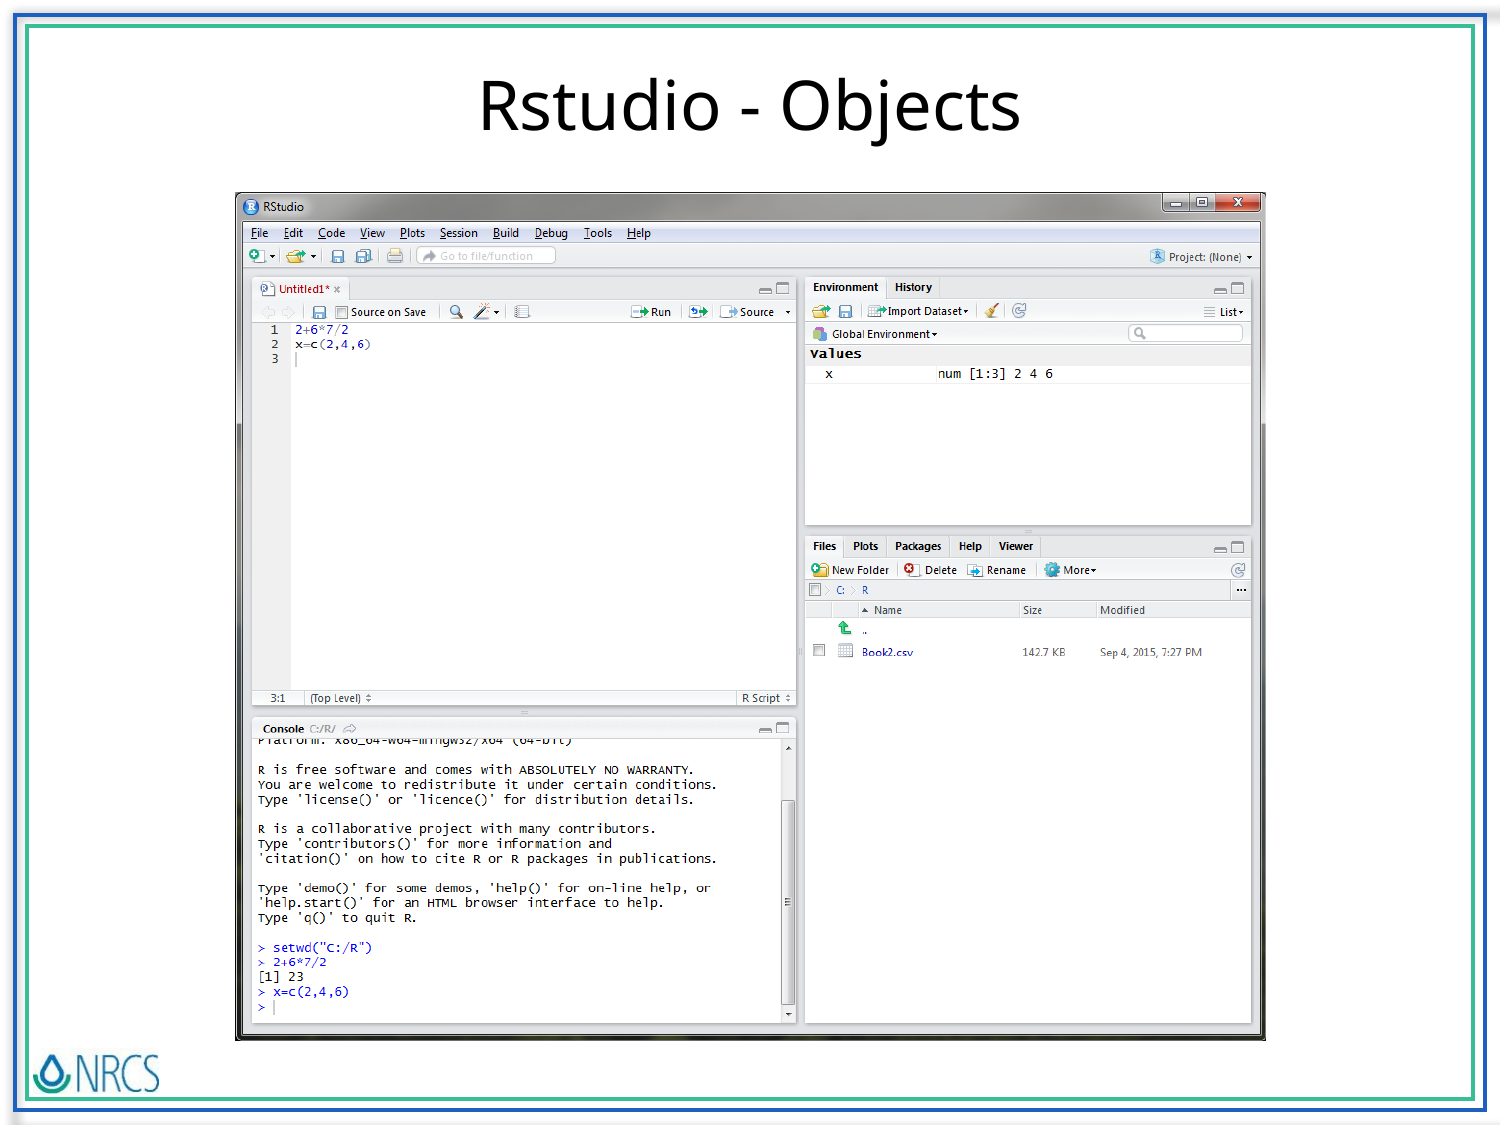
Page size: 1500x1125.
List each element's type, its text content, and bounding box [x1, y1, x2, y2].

picture [235, 192, 1266, 1041]
picture [33, 1048, 159, 1094]
title Rstudio - Objects [103, 0, 1397, 218]
